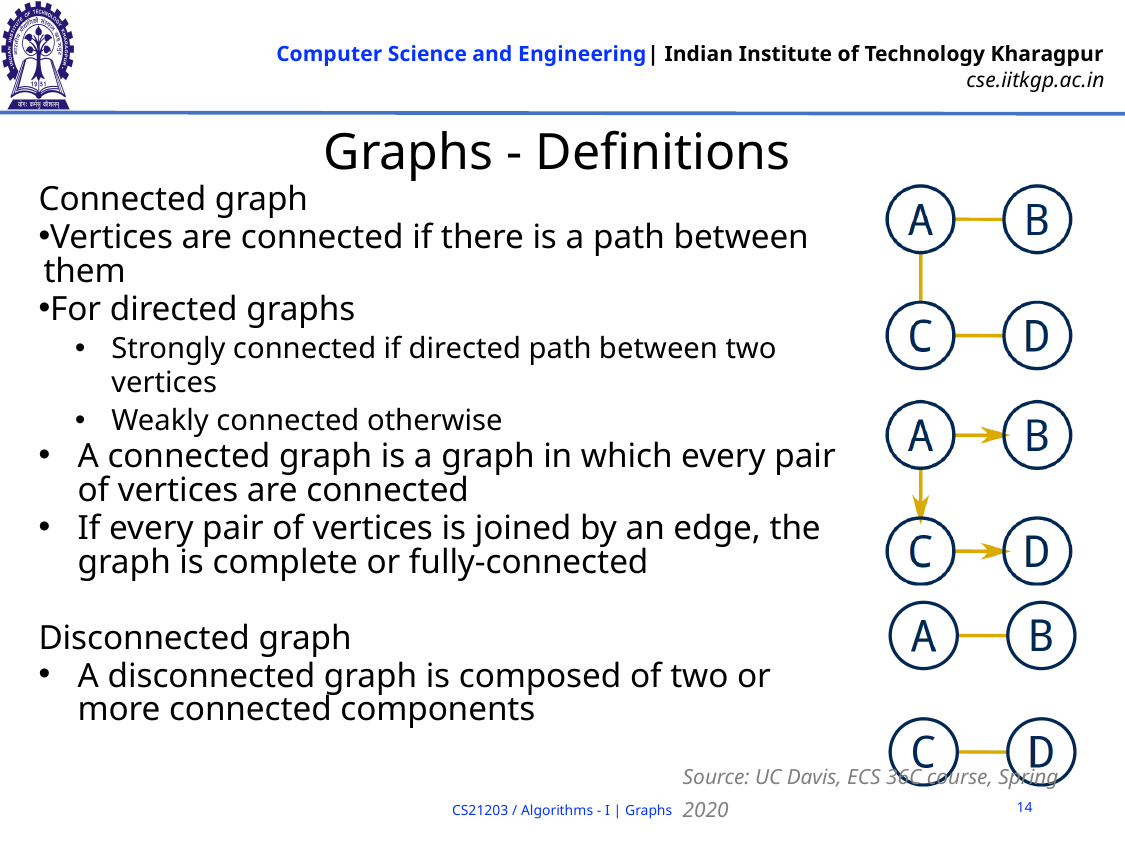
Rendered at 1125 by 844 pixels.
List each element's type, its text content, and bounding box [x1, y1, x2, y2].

slide_number 14 [992, 802, 1048, 831]
picture [1, 1, 74, 110]
footer CS21203 / Algorithms - I | Graphs [185, 787, 940, 833]
text_box Connected graph Vertices are connected if there is a path between them For directed graphs Strongly connected if directed path between two vertices Weakly connected otherwise A connected graph is a graph in which every pair of vertices are connected If every pair of vertices is joined by an edge, the graph is complete or fully-connected Disconnected graph A disconnected graph is composed of two or more connected components [23, 176, 864, 786]
title Graphs - Definitions [35, 78, 1078, 221]
text_box Source: UC Davis, ECS 36C course, Spring 2020 [668, 775, 1121, 802]
picture [882, 176, 1076, 588]
picture [886, 598, 1080, 789]
